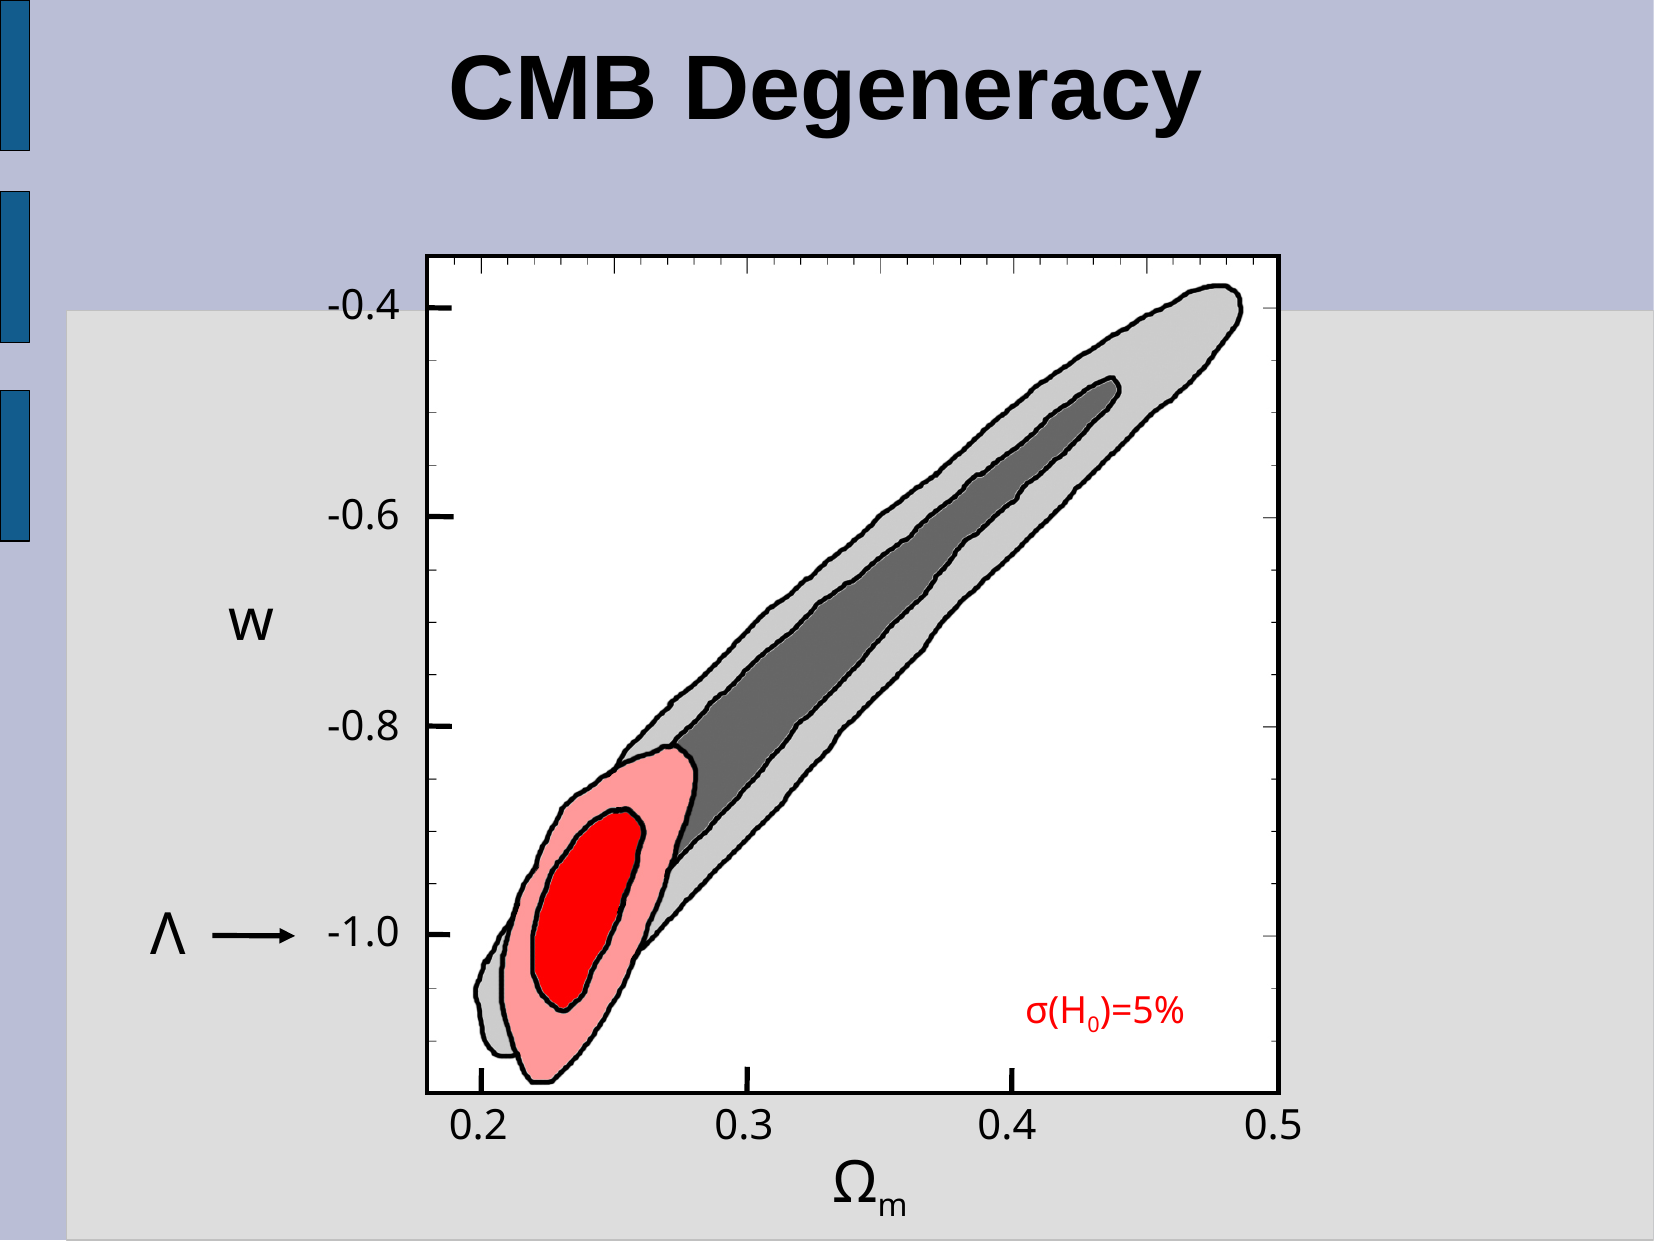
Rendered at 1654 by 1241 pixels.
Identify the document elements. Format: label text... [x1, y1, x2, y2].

text_box 0.5 [1228, 1090, 1325, 1155]
text_box 0.3 [699, 1103, 796, 1155]
text_box -0.4 [312, 270, 419, 335]
text_box w [213, 574, 291, 658]
text_box Ωm [817, 1136, 923, 1225]
text_box -0.8 [312, 690, 419, 755]
text_box CMB Degeneracy [164, 0, 1488, 166]
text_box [135, 887, 296, 957]
text_box 0.2 [434, 1103, 530, 1155]
text_box 0.4 [962, 1103, 1059, 1155]
text_box -0.6 [312, 480, 419, 545]
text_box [426, 255, 1279, 1093]
text_box -1.0 [312, 897, 419, 962]
